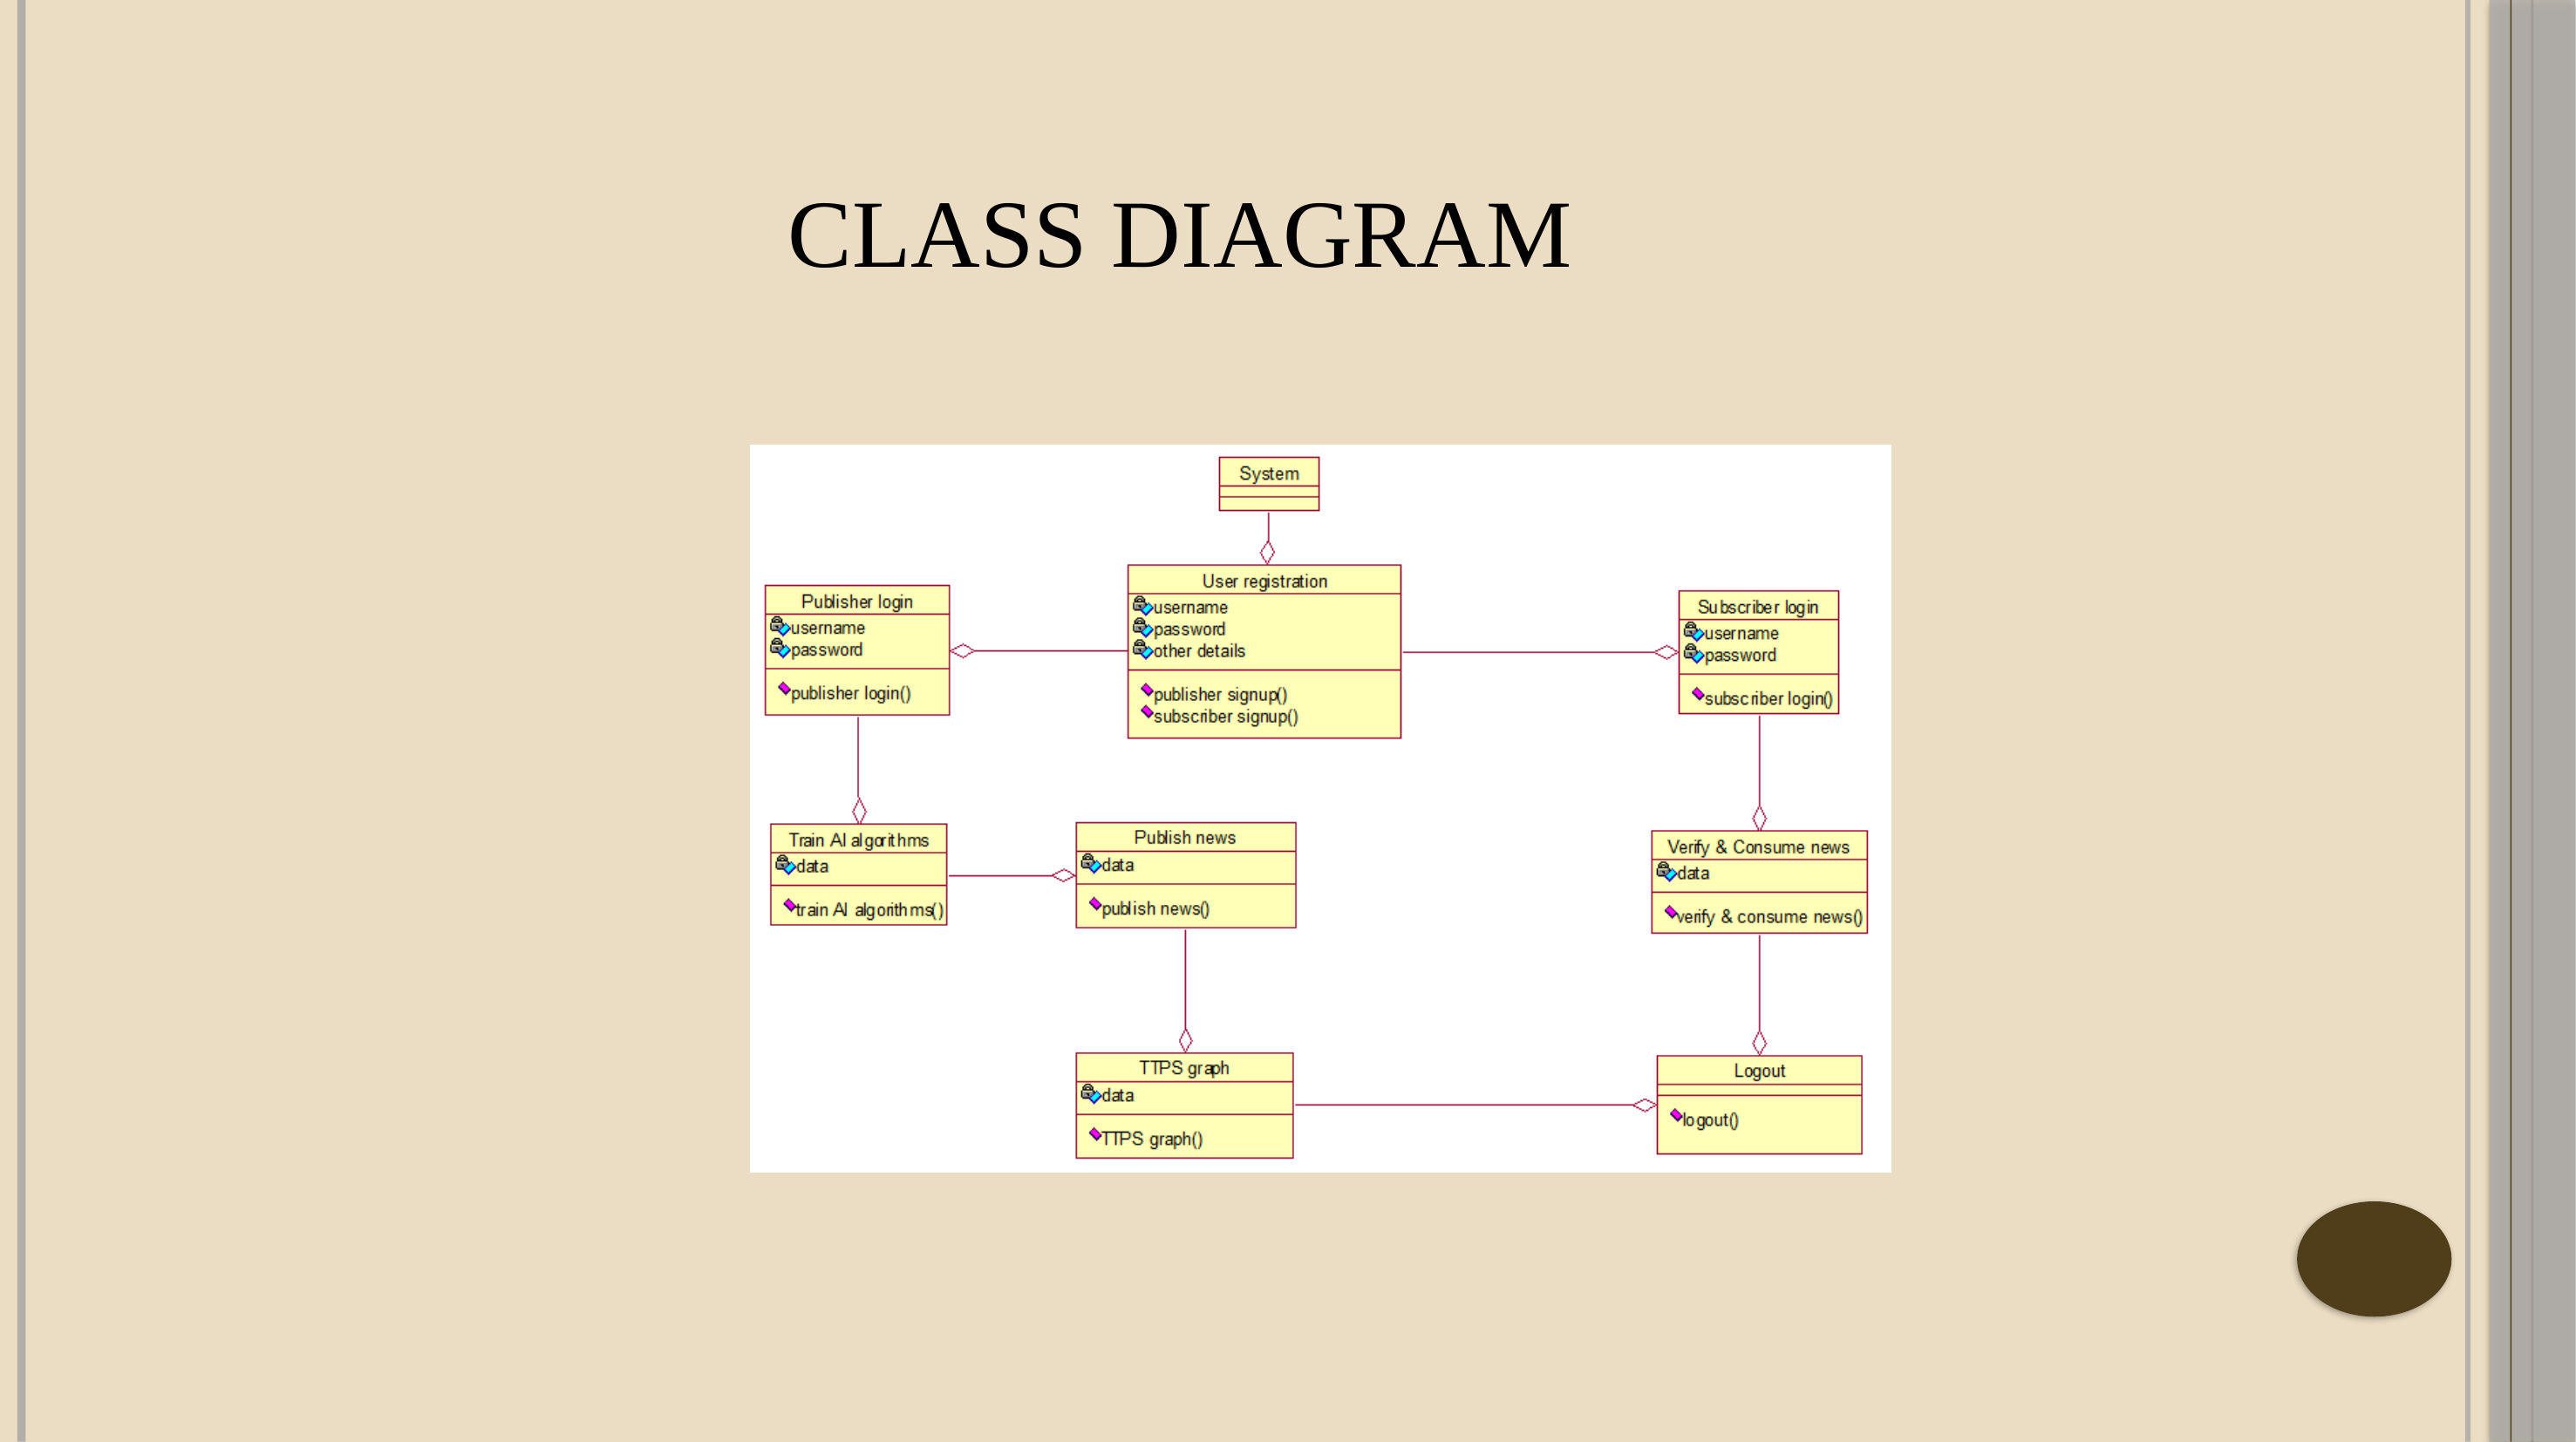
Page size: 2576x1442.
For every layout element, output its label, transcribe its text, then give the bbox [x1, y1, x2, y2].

title CLASS DIAGRAM [128, 58, 2232, 298]
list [749, 445, 1891, 1173]
